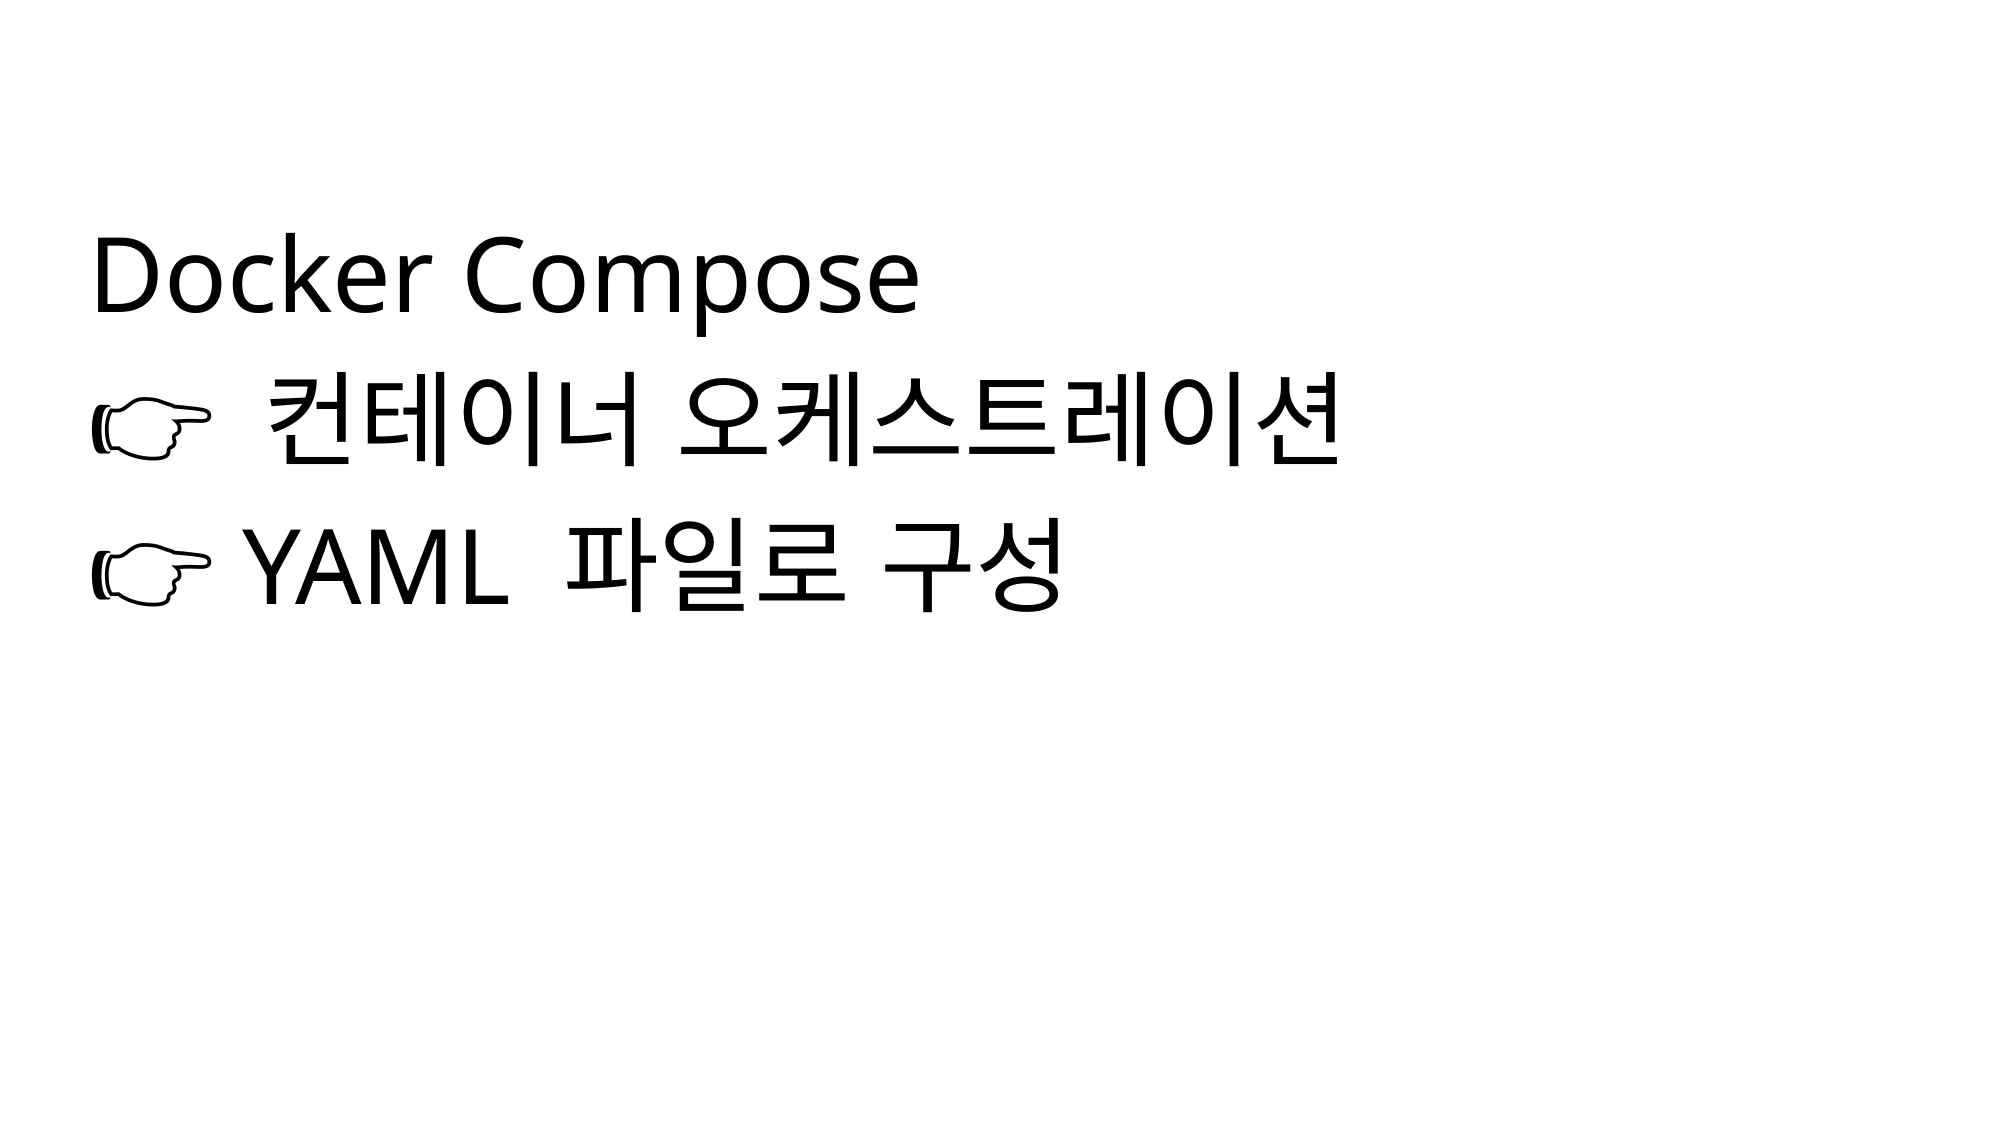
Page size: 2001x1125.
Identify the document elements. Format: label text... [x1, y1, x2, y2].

list Docker Compose 👉 컨테이너 오케스트레이션 👉 YAML 파일로 구성 [88, 196, 2000, 929]
